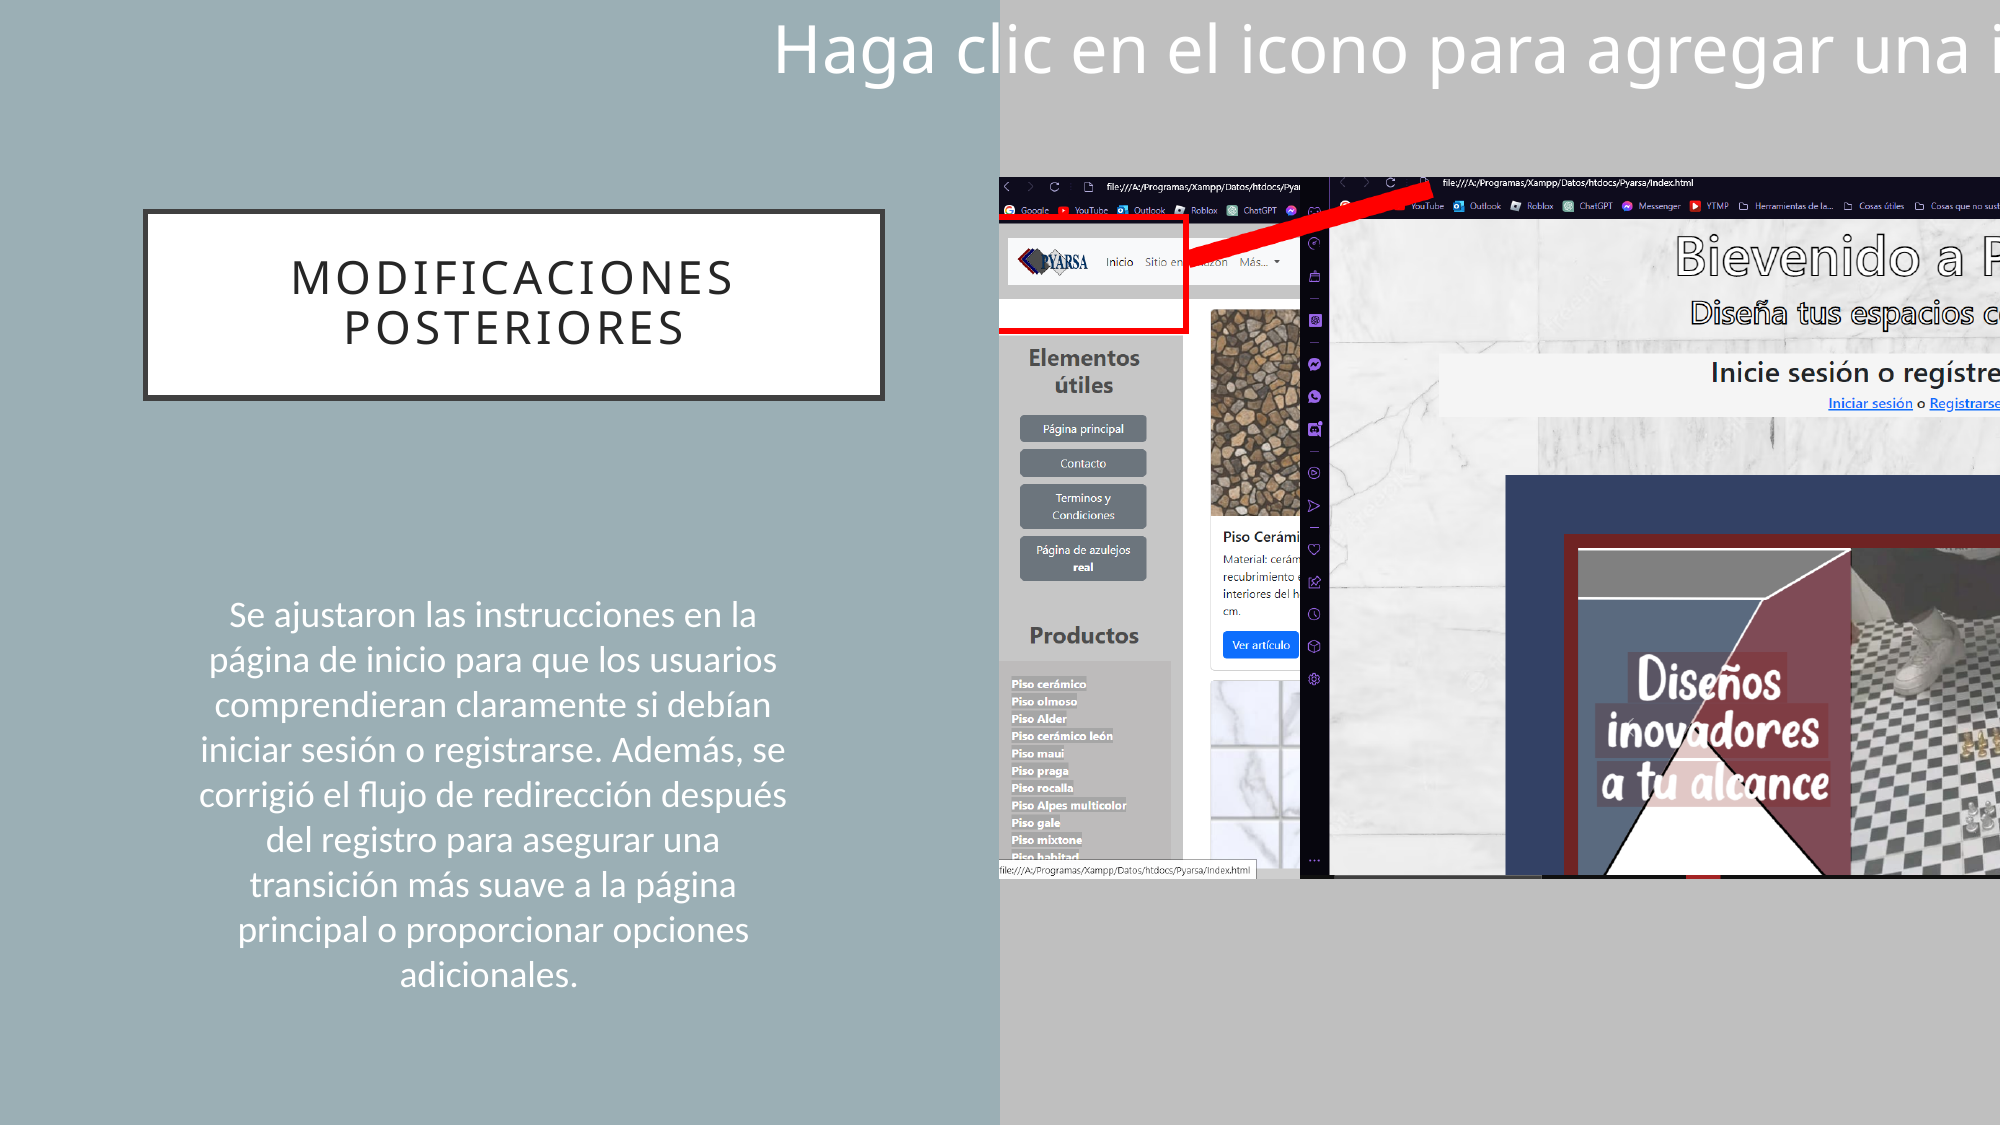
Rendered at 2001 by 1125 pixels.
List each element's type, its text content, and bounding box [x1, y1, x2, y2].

title Modificaciones posteriores [143, 209, 885, 401]
list Se ajustaron las instrucciones en la página de inicio para que los usuarios comprendieran claramente si debían iniciar sesión o registrarse. Además, se corrigió el flujo de redirección después del registro para asegurar una transición más suave a la página principal o proporcionar opciones adicionales. [183, 582, 805, 1063]
picture [999, 0, 2000, 1125]
